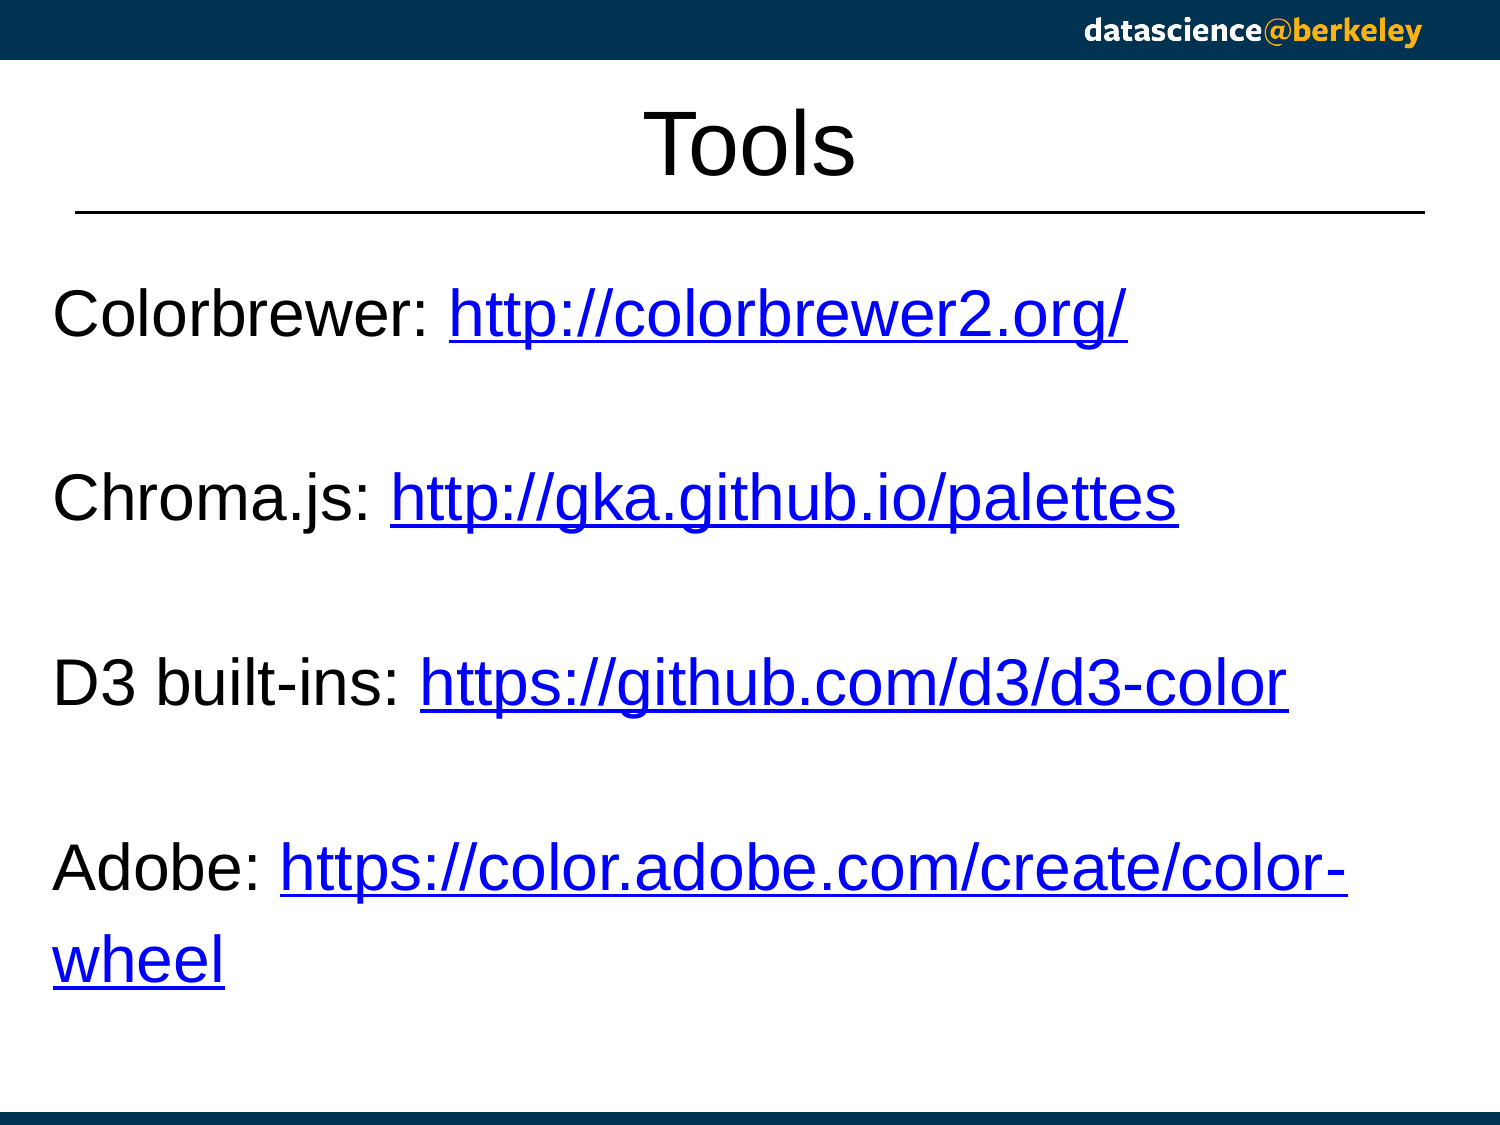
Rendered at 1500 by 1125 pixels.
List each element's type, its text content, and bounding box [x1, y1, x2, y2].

list Colorbrewer: http://colorbrewer2.org/​ Chroma.js: http://gka.github.io/palettes​ ​ D3 built-ins: https://github.com/d3/d3-color​ Adobe: https://color.adobe.com/create/color- wheel [37, 262, 1463, 1005]
title Tools [75, 45, 1425, 233]
picture [1079, 10, 1431, 52]
